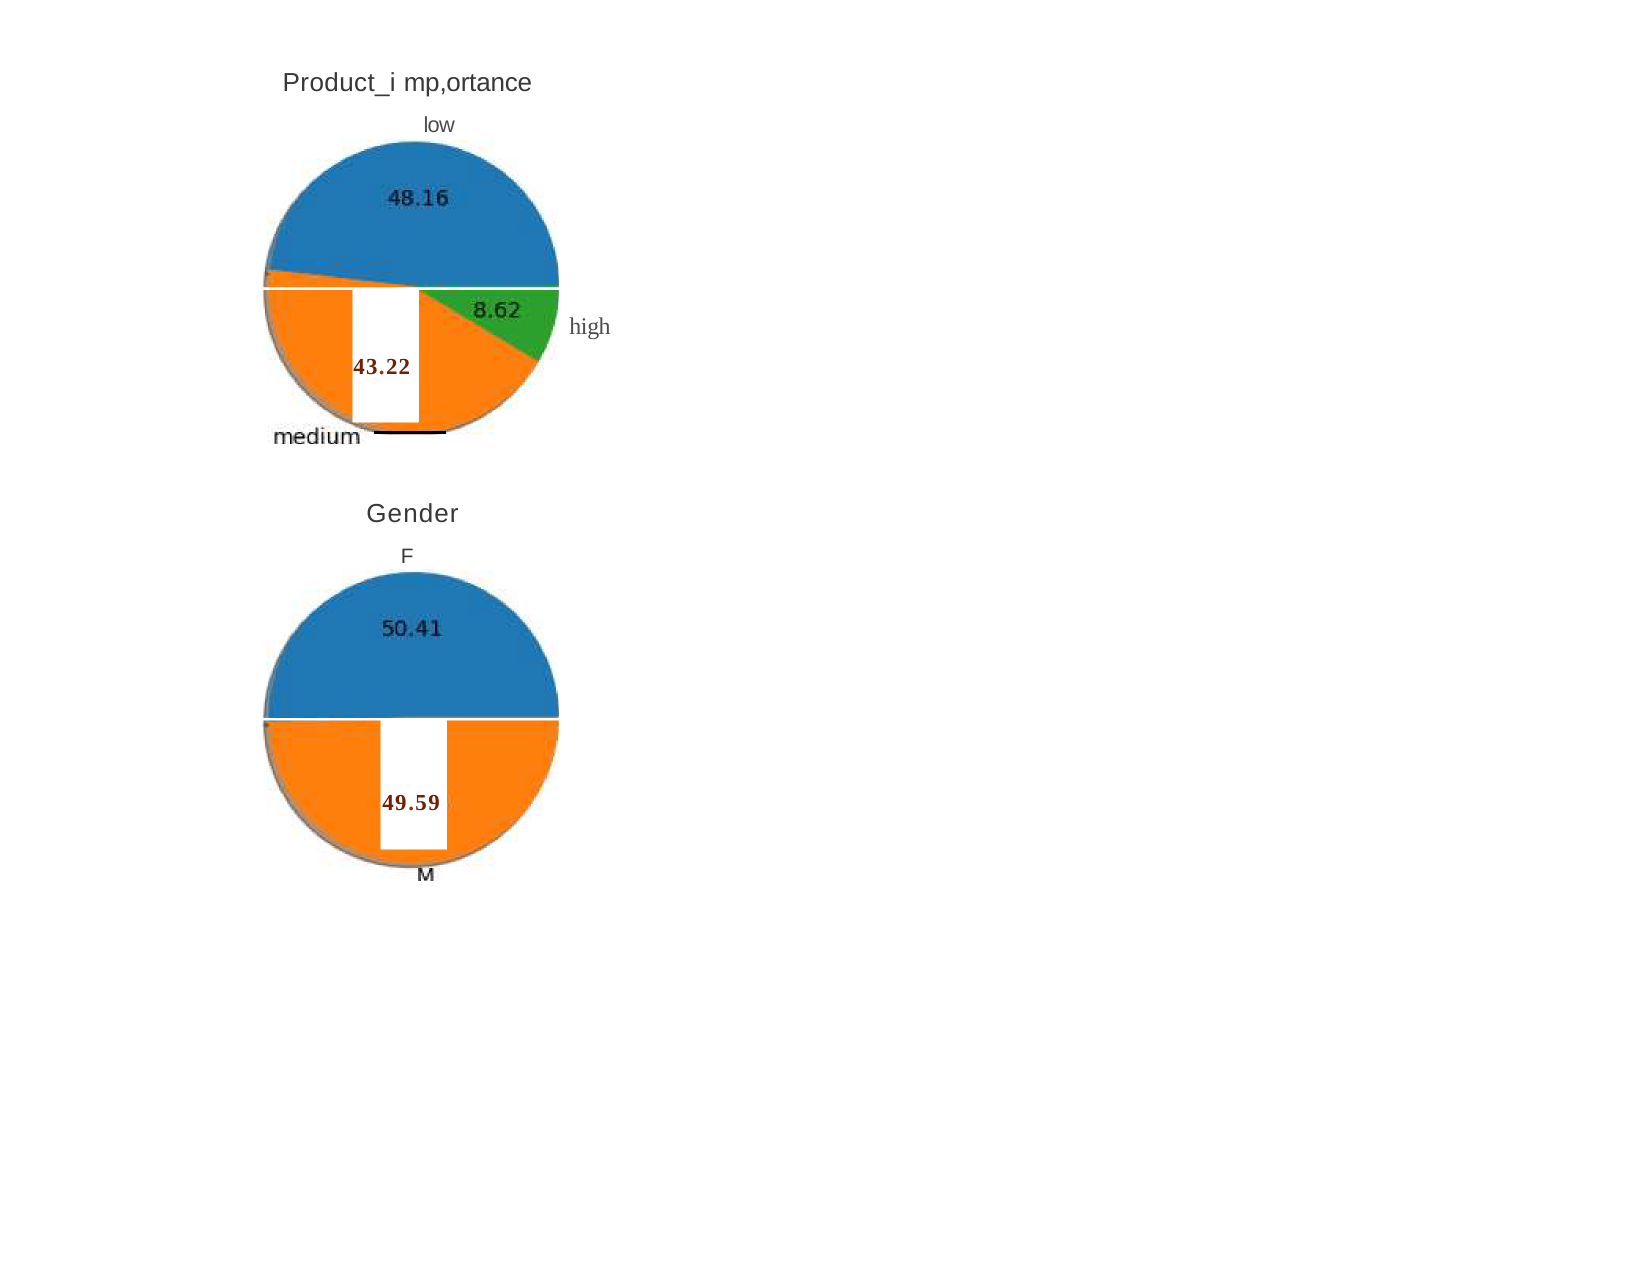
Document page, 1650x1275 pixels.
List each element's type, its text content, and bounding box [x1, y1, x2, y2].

text_box high [567, 308, 615, 340]
text_box Gender F [364, 476, 464, 568]
picture [261, 138, 559, 444]
picture [261, 569, 559, 881]
text_box Product_i mp,ortance low [280, 47, 545, 137]
